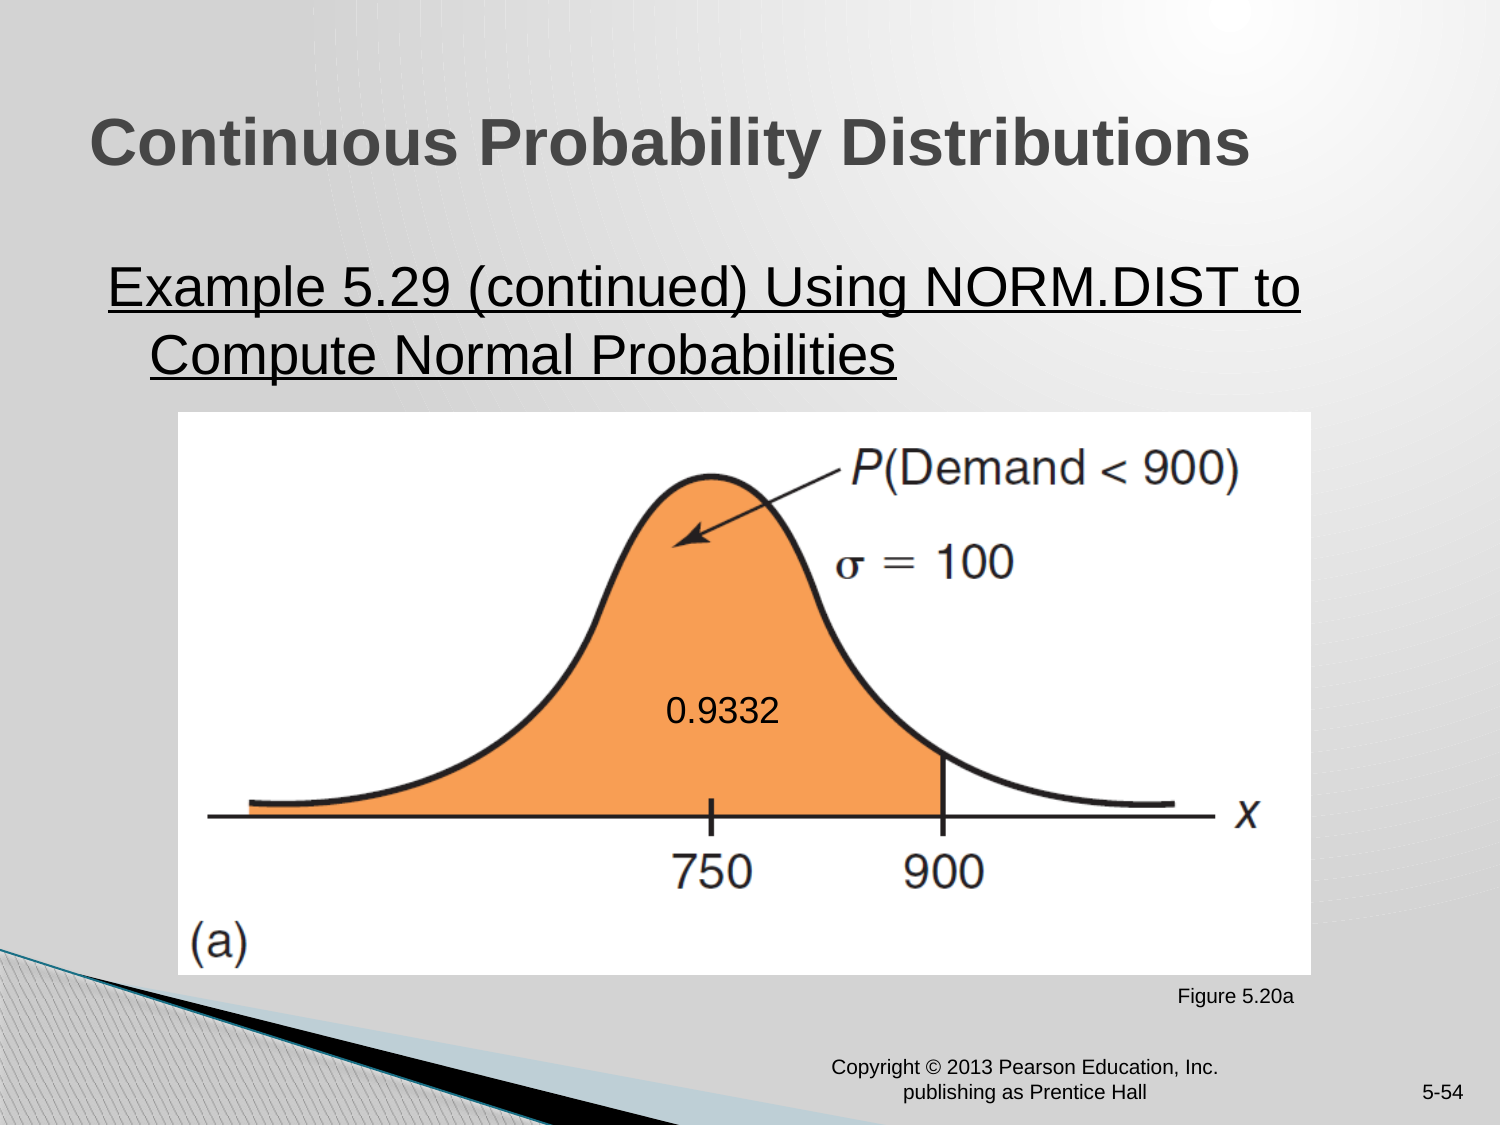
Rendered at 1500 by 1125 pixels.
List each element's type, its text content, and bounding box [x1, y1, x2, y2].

slide_number 5-54 [1362, 1051, 1479, 1112]
footer Copyright © 2013 Pearson Education, Inc. publishing as Prentice Hall [812, 1051, 1238, 1112]
picture [178, 412, 1311, 976]
list Example 5.29 (continued) Using NORM.DIST to Compute Normal Probabilities [74, 242, 1426, 986]
text_box Figure 5.20a [1163, 986, 1310, 1015]
title Continuous Probability Distributions [75, 45, 1425, 233]
